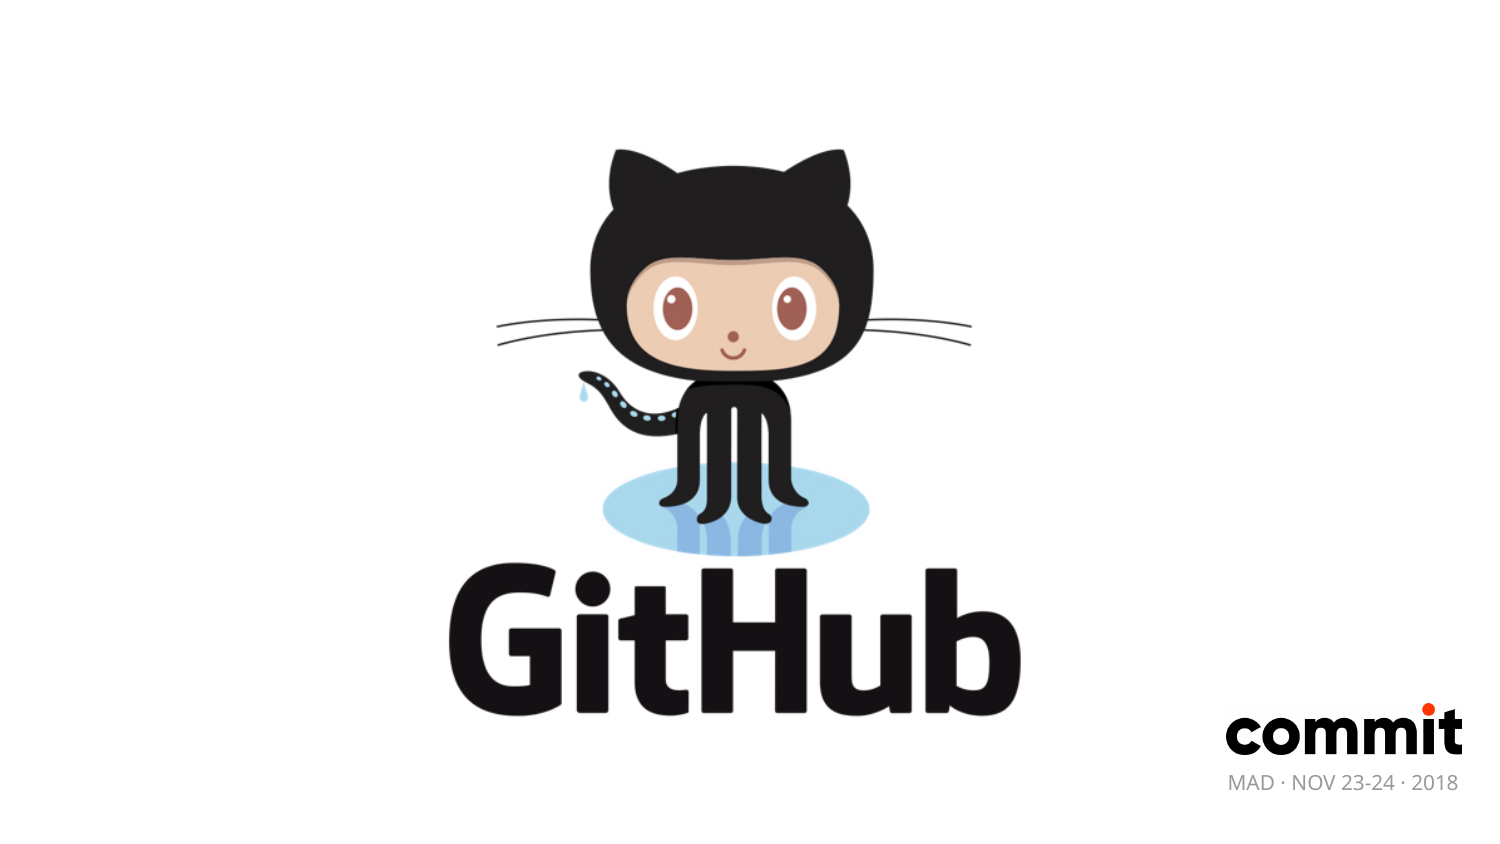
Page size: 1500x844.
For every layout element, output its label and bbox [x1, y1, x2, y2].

picture [1226, 703, 1462, 755]
picture [299, 135, 1171, 777]
